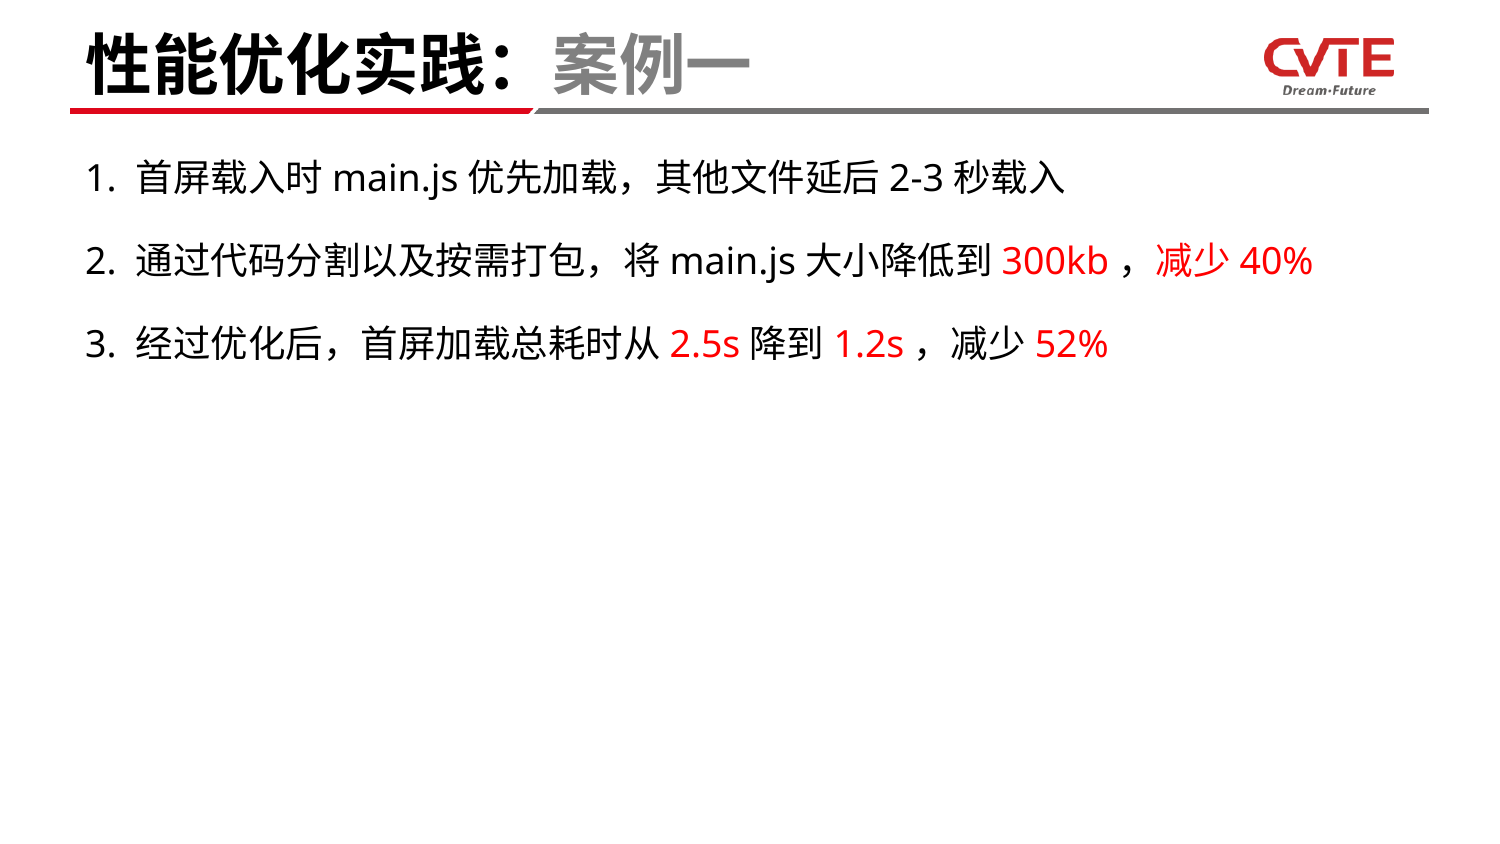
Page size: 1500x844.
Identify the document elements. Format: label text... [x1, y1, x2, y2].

text_box 1. 首屏载入时main.js优先加载，其他文件延后2-3秒载入 2. 通过代码分割以及按需打包，将main.js大小降低到300kb，减少40% 3. 经过优化后，首屏加载总耗时从2.5s降到1.2s，减少52% [70, 123, 1419, 488]
title 性能优化实践：案例一 [70, 24, 1247, 111]
picture [1264, 38, 1394, 95]
picture [70, 108, 1429, 114]
